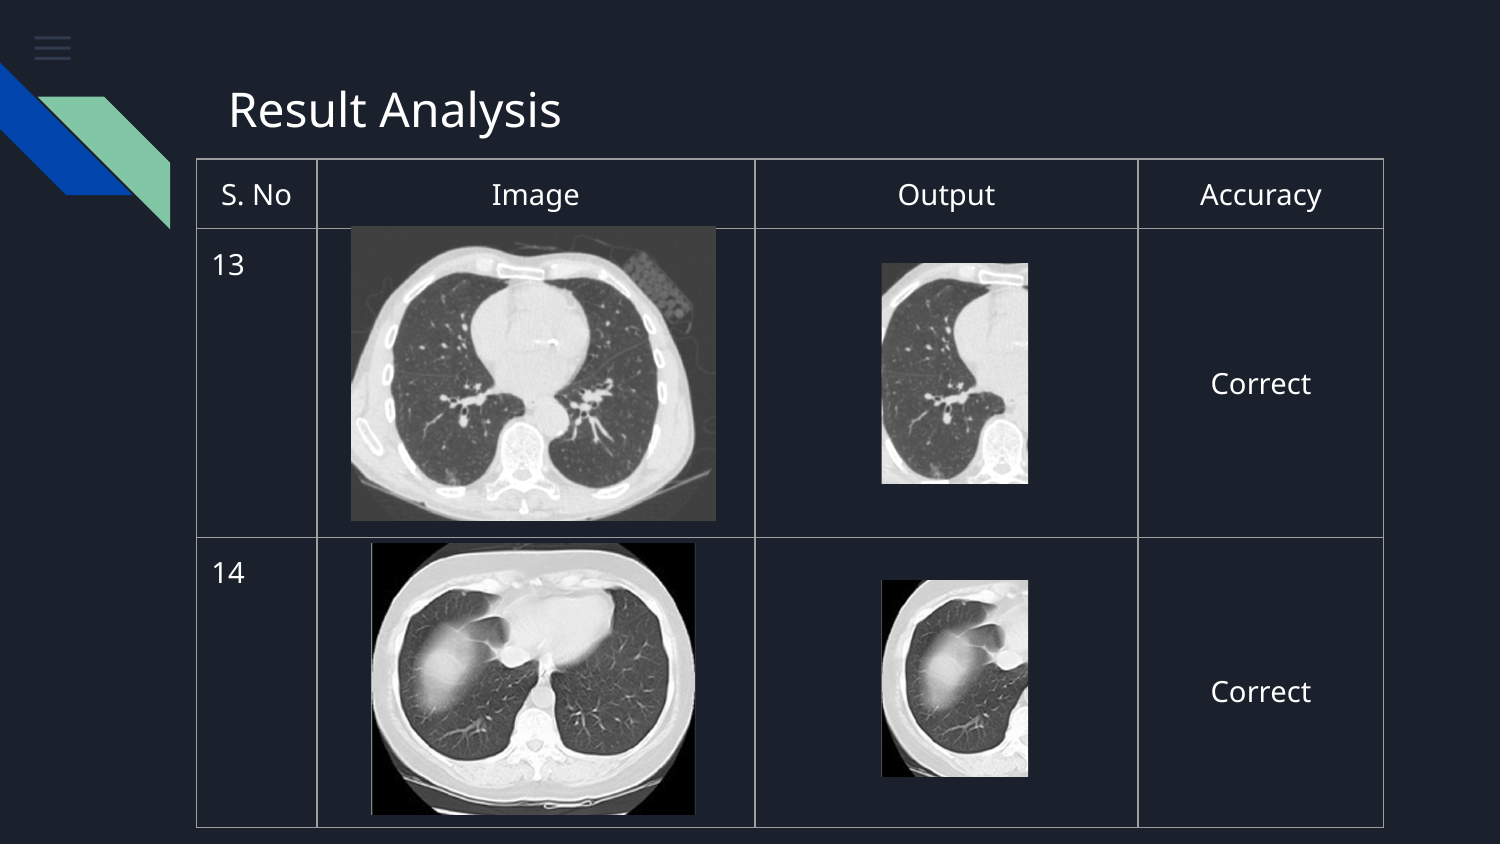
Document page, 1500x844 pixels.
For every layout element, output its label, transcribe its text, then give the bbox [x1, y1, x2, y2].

table_cell 14 [197, 538, 316, 827]
table_cell [756, 538, 1137, 827]
picture [881, 263, 1029, 484]
table_cell [318, 538, 754, 827]
table_header Image [318, 160, 754, 228]
table_cell [756, 229, 1137, 537]
title Result Analysis [212, 64, 1368, 158]
table_header Output [756, 160, 1137, 228]
picture [881, 580, 1029, 777]
table_cell Correct [1139, 538, 1383, 827]
table_header Accuracy [1139, 160, 1383, 228]
picture [350, 226, 716, 521]
table_cell 13 [197, 229, 316, 537]
table_cell [318, 229, 754, 537]
table_header S. No [197, 160, 316, 228]
table_cell Correct [1139, 229, 1383, 537]
picture [371, 542, 696, 815]
